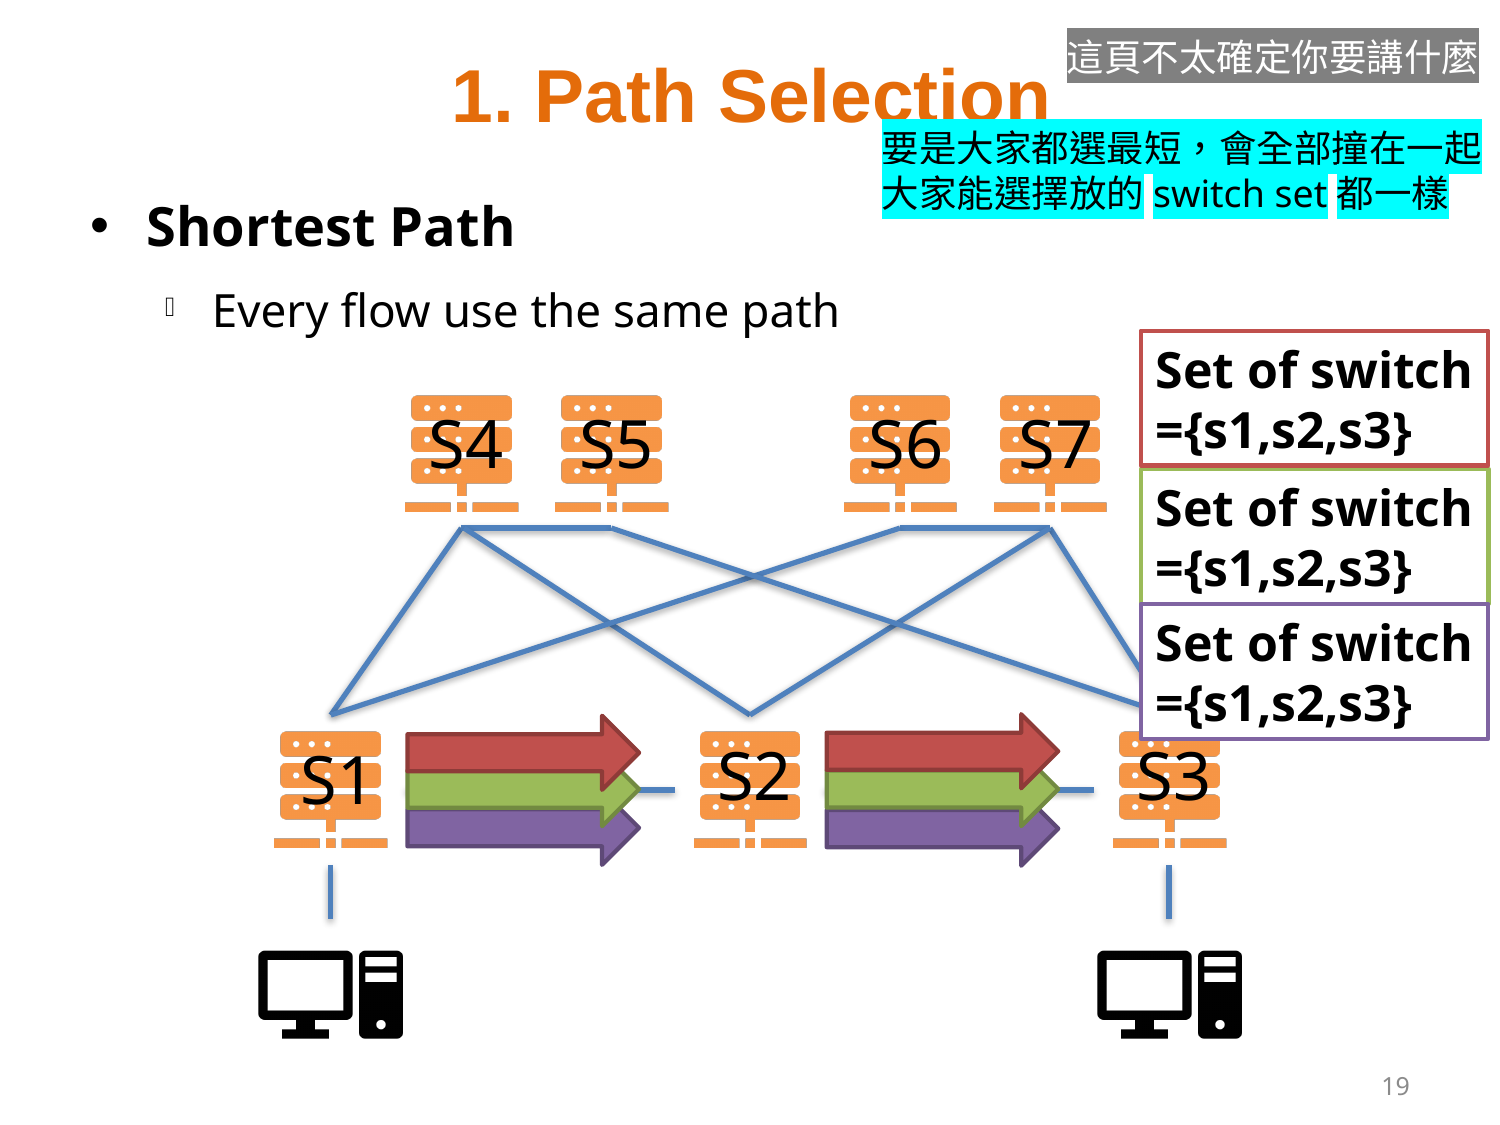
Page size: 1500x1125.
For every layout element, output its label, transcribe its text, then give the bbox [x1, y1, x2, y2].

list Shortest Path Every flow use the same path [75, 184, 1425, 1059]
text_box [255, 377, 1245, 1070]
text_box Set of switch ={s1,s2,s3} [1249, 467, 1491, 606]
text_box 要是大家都選最短，會全部撞在一起 大家能選擇放的switch set都一樣 [866, 118, 1497, 223]
title 1. Path Selection [3, 0, 1500, 185]
text_box 這頁不太確定你要講什麼 [1052, 27, 1495, 87]
text_box Set of switch ={s1,s2,s3} [1139, 329, 1490, 468]
slide_number 19 [1074, 1057, 1425, 1118]
text_box Set of switch ={s1,s2,s3} [1249, 602, 1490, 741]
